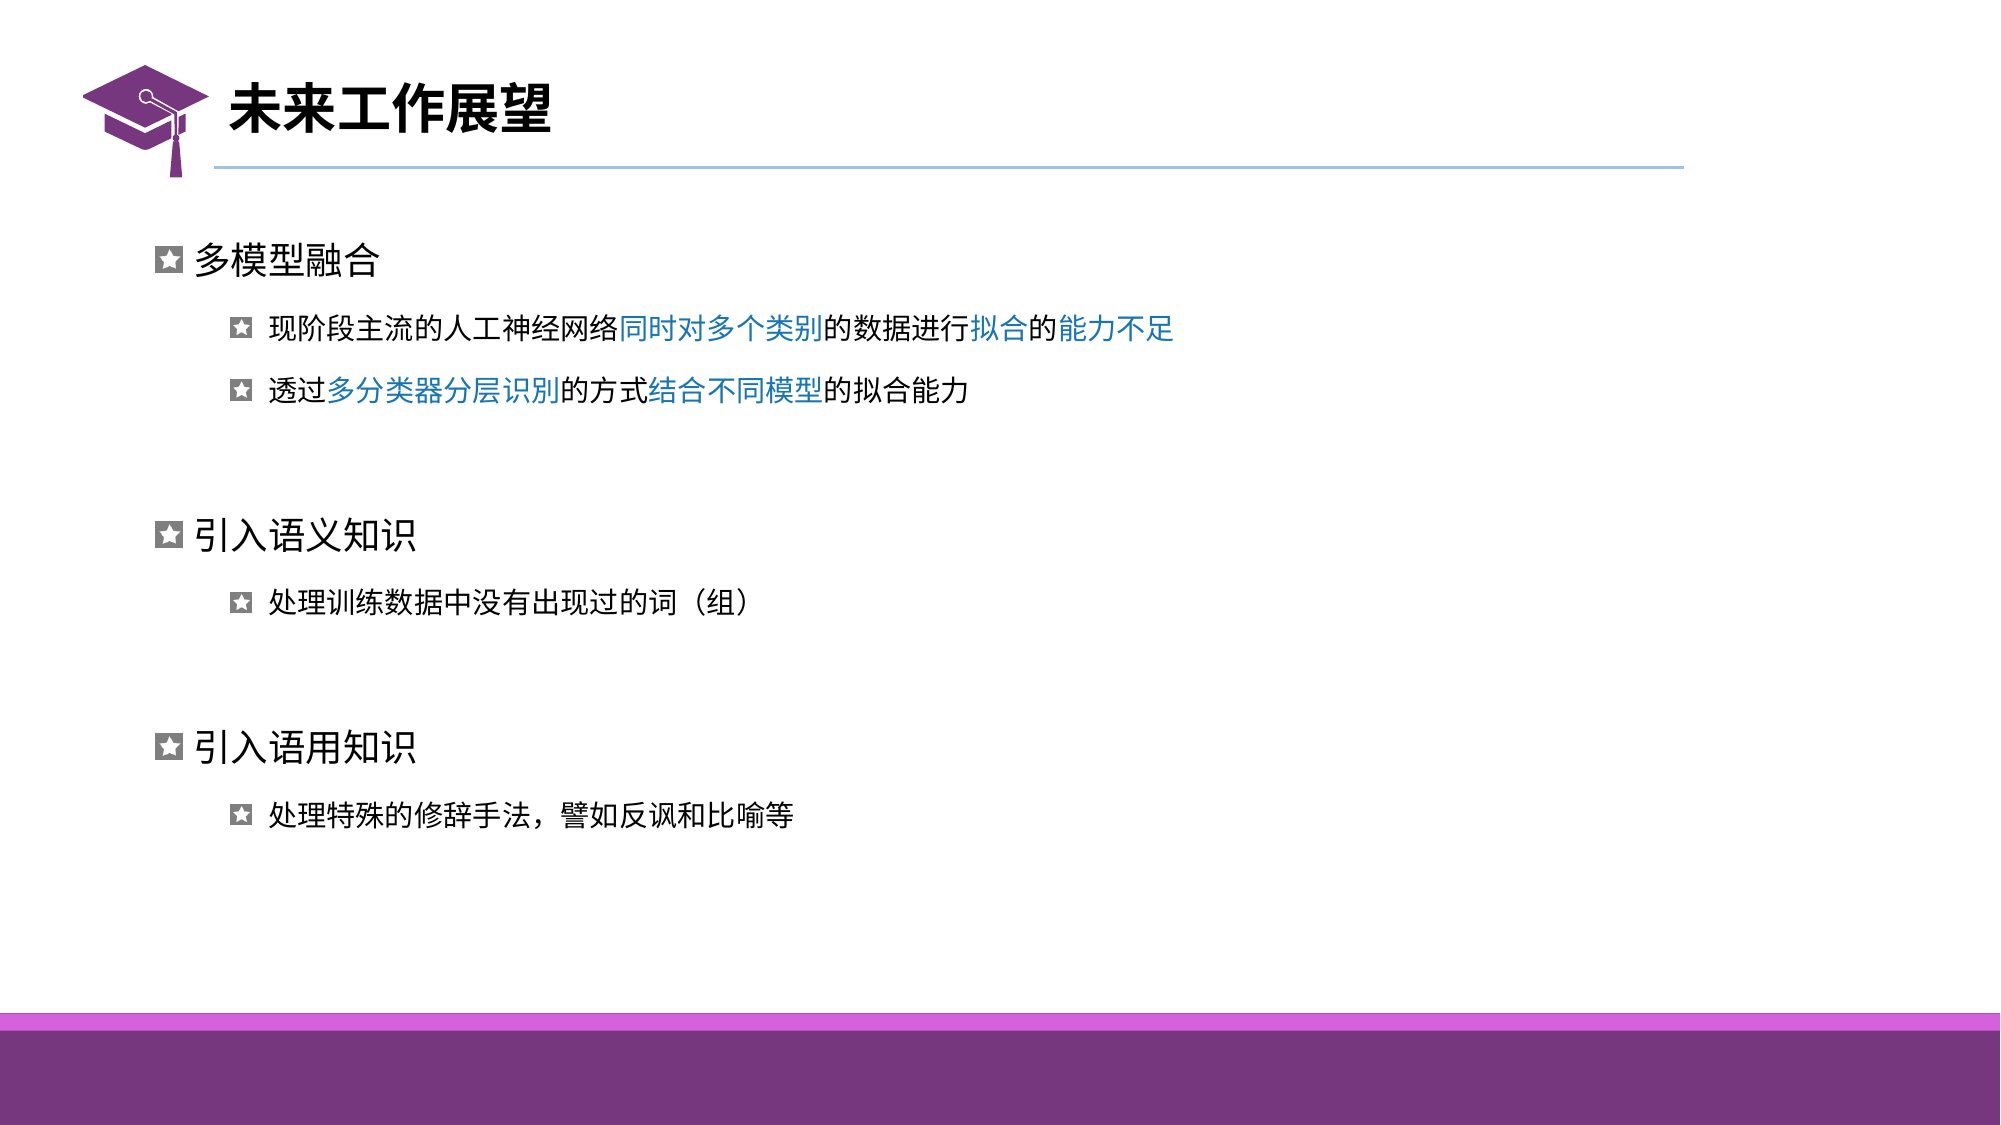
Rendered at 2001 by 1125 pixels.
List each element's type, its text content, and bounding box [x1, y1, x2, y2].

text_box [83, 65, 209, 178]
picture [230, 379, 252, 401]
picture [155, 521, 183, 548]
picture [230, 592, 252, 613]
list 多模型融合 现阶段主流的人工神经网络同时对多个类别的数据进行拟合的能力不足 透过多分类器分层识別的方式结合不同模型的拟合能力 引入语义知识 处理训练数据中没有出现过的词（组） 引入语用知识 处理特殊的修辞手法，譬如反讽和比喻等 [140, 207, 1866, 921]
picture [230, 804, 252, 825]
text_box [0, 1032, 2000, 1125]
picture [155, 733, 183, 760]
text_box [0, 1012, 2000, 1032]
picture [230, 317, 252, 338]
picture [155, 246, 183, 273]
title 未来工作展望 [213, 55, 1077, 166]
